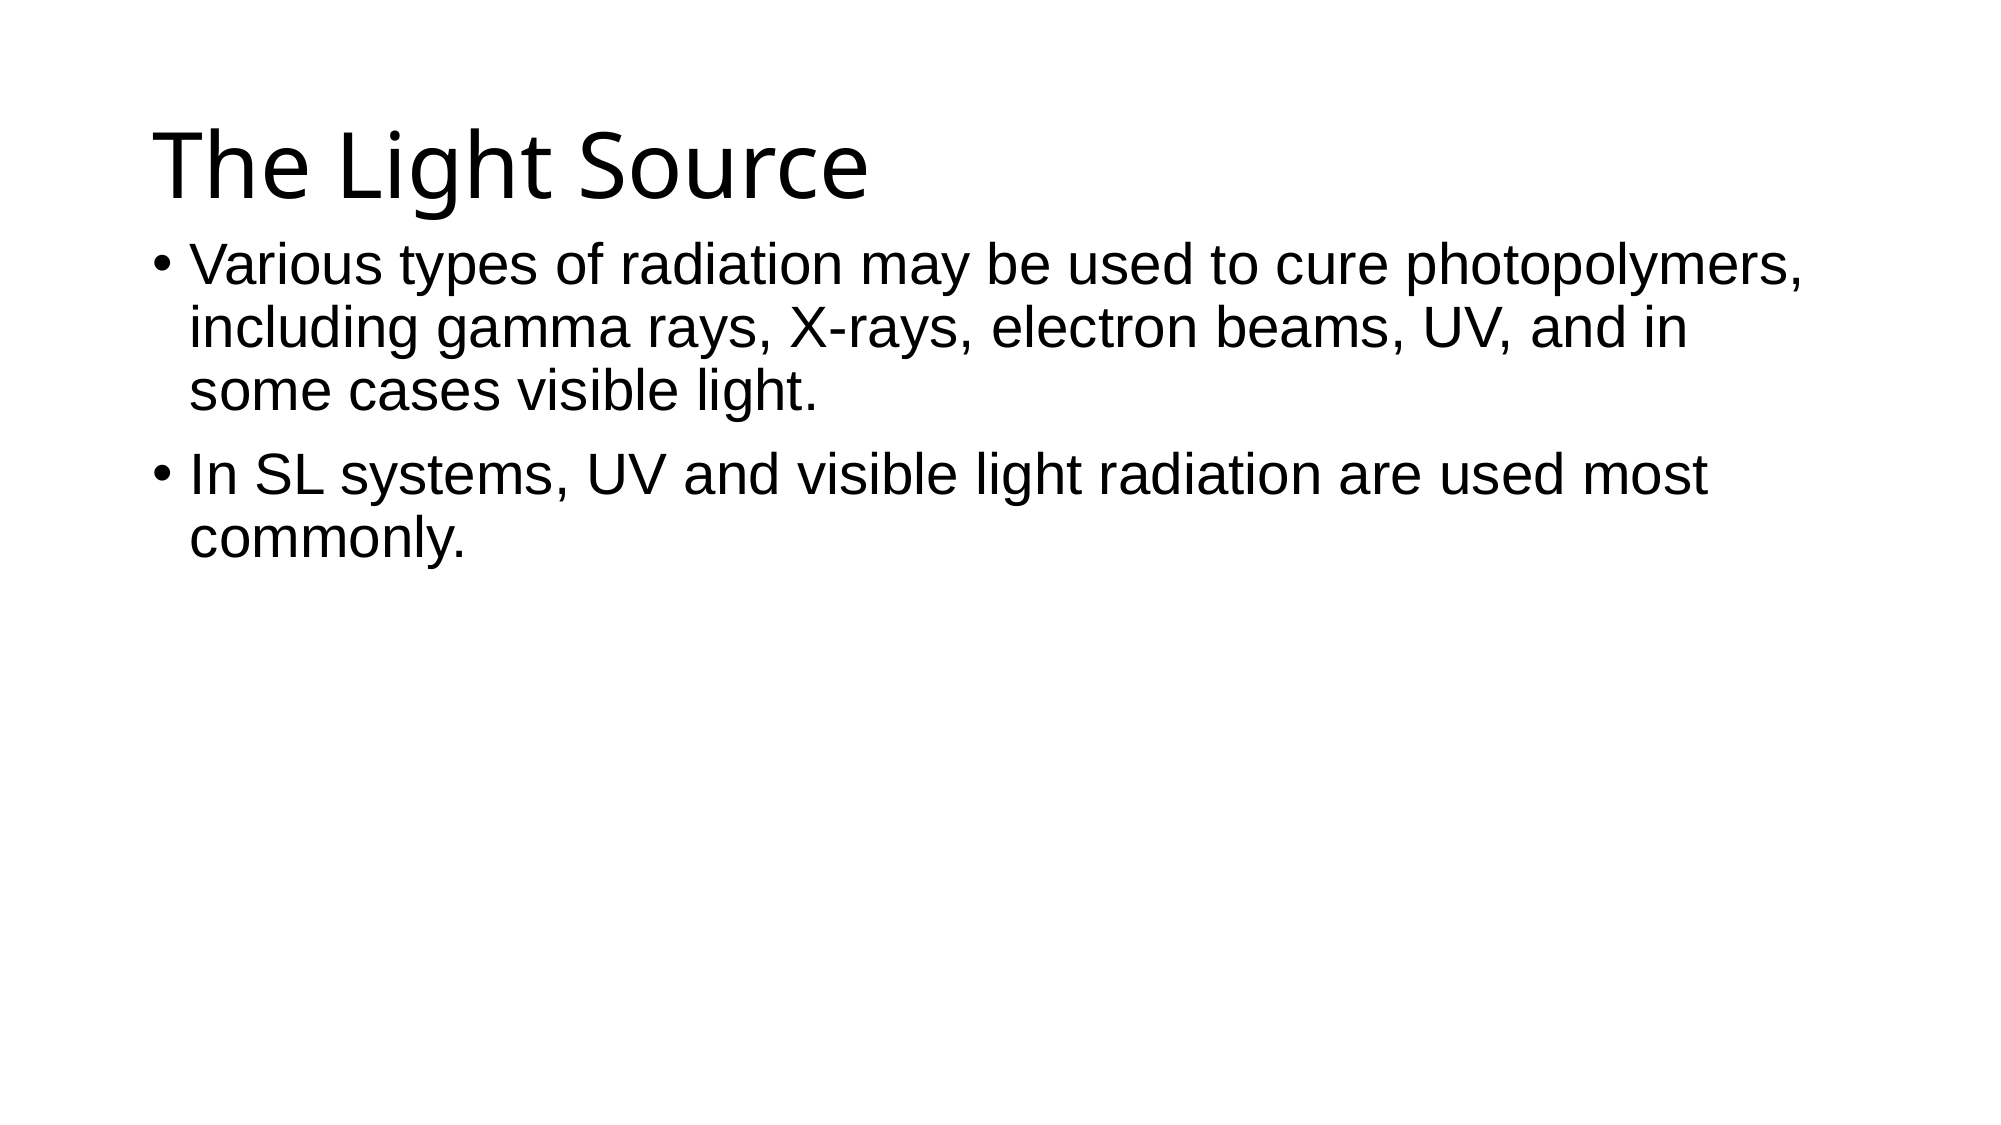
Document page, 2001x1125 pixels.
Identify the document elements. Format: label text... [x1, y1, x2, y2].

title The Light Source [137, 59, 1863, 226]
list Various types of radiation may be used to cure photopolymers, including gamma rays, X-rays, electron beams, UV, and in some cases visible light. ﻿﻿In SL systems, UV and visible light radiation are used most commonly. [137, 226, 1863, 941]
